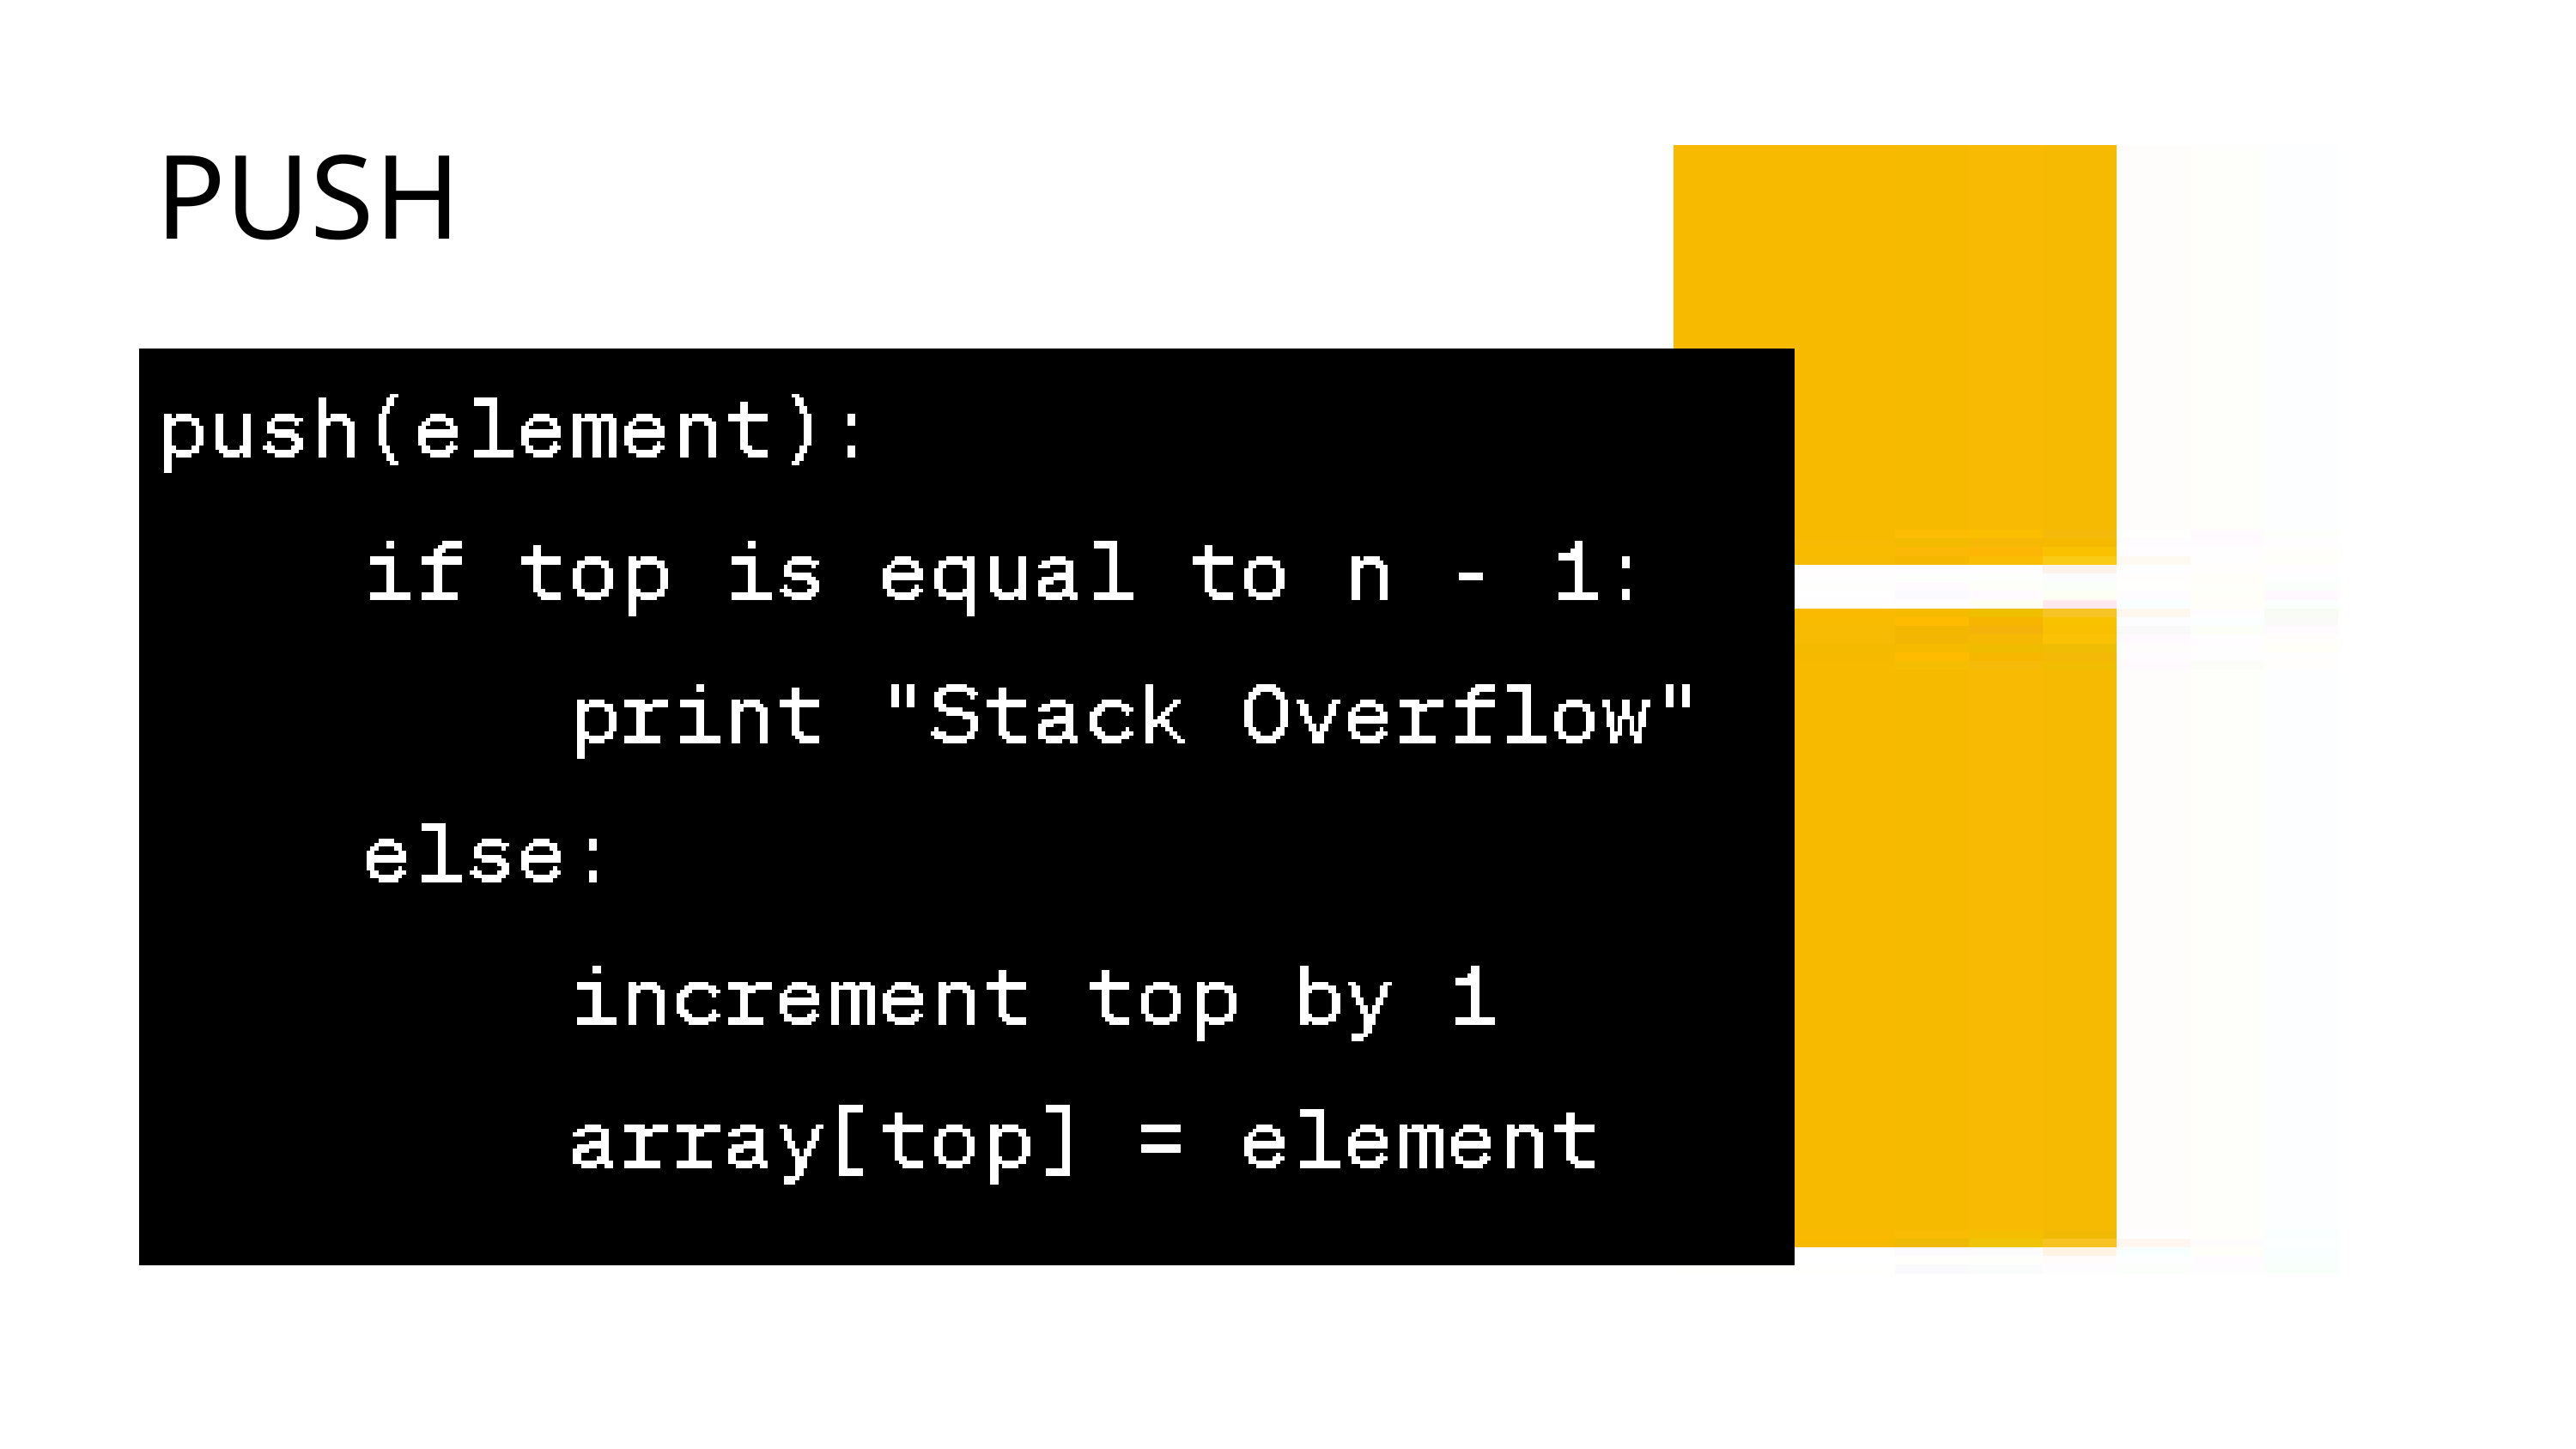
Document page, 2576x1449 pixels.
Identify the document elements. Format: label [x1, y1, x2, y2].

text_box [1673, 144, 2339, 1275]
text_box [0, 0, 2576, 1449]
